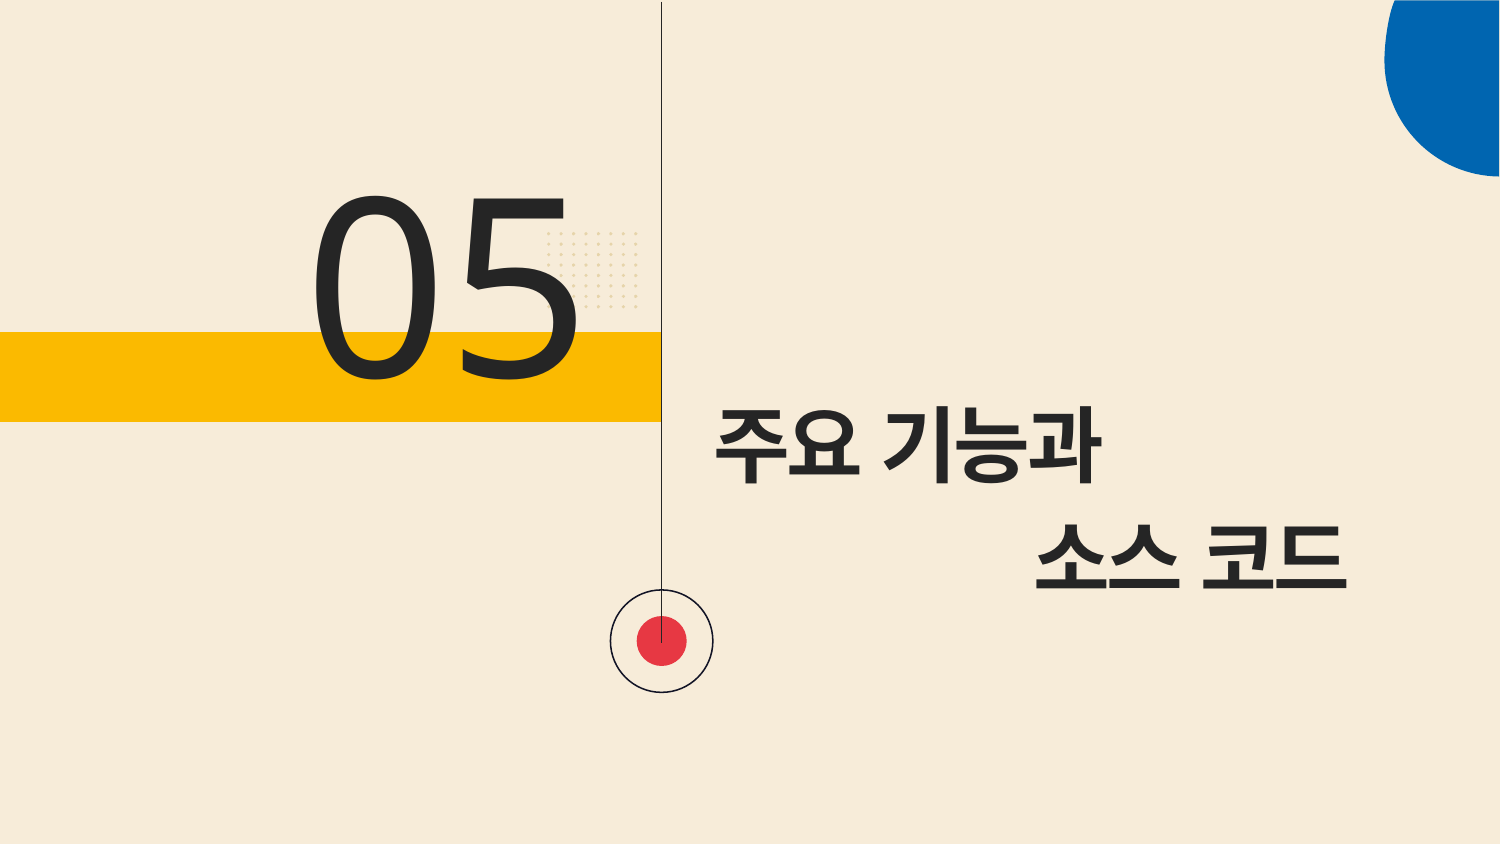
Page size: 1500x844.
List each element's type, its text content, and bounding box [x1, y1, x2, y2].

title 05 [265, 133, 630, 422]
text_box 주요 기능과 [698, 377, 1500, 443]
text_box 소스 코드 [1018, 491, 1433, 557]
